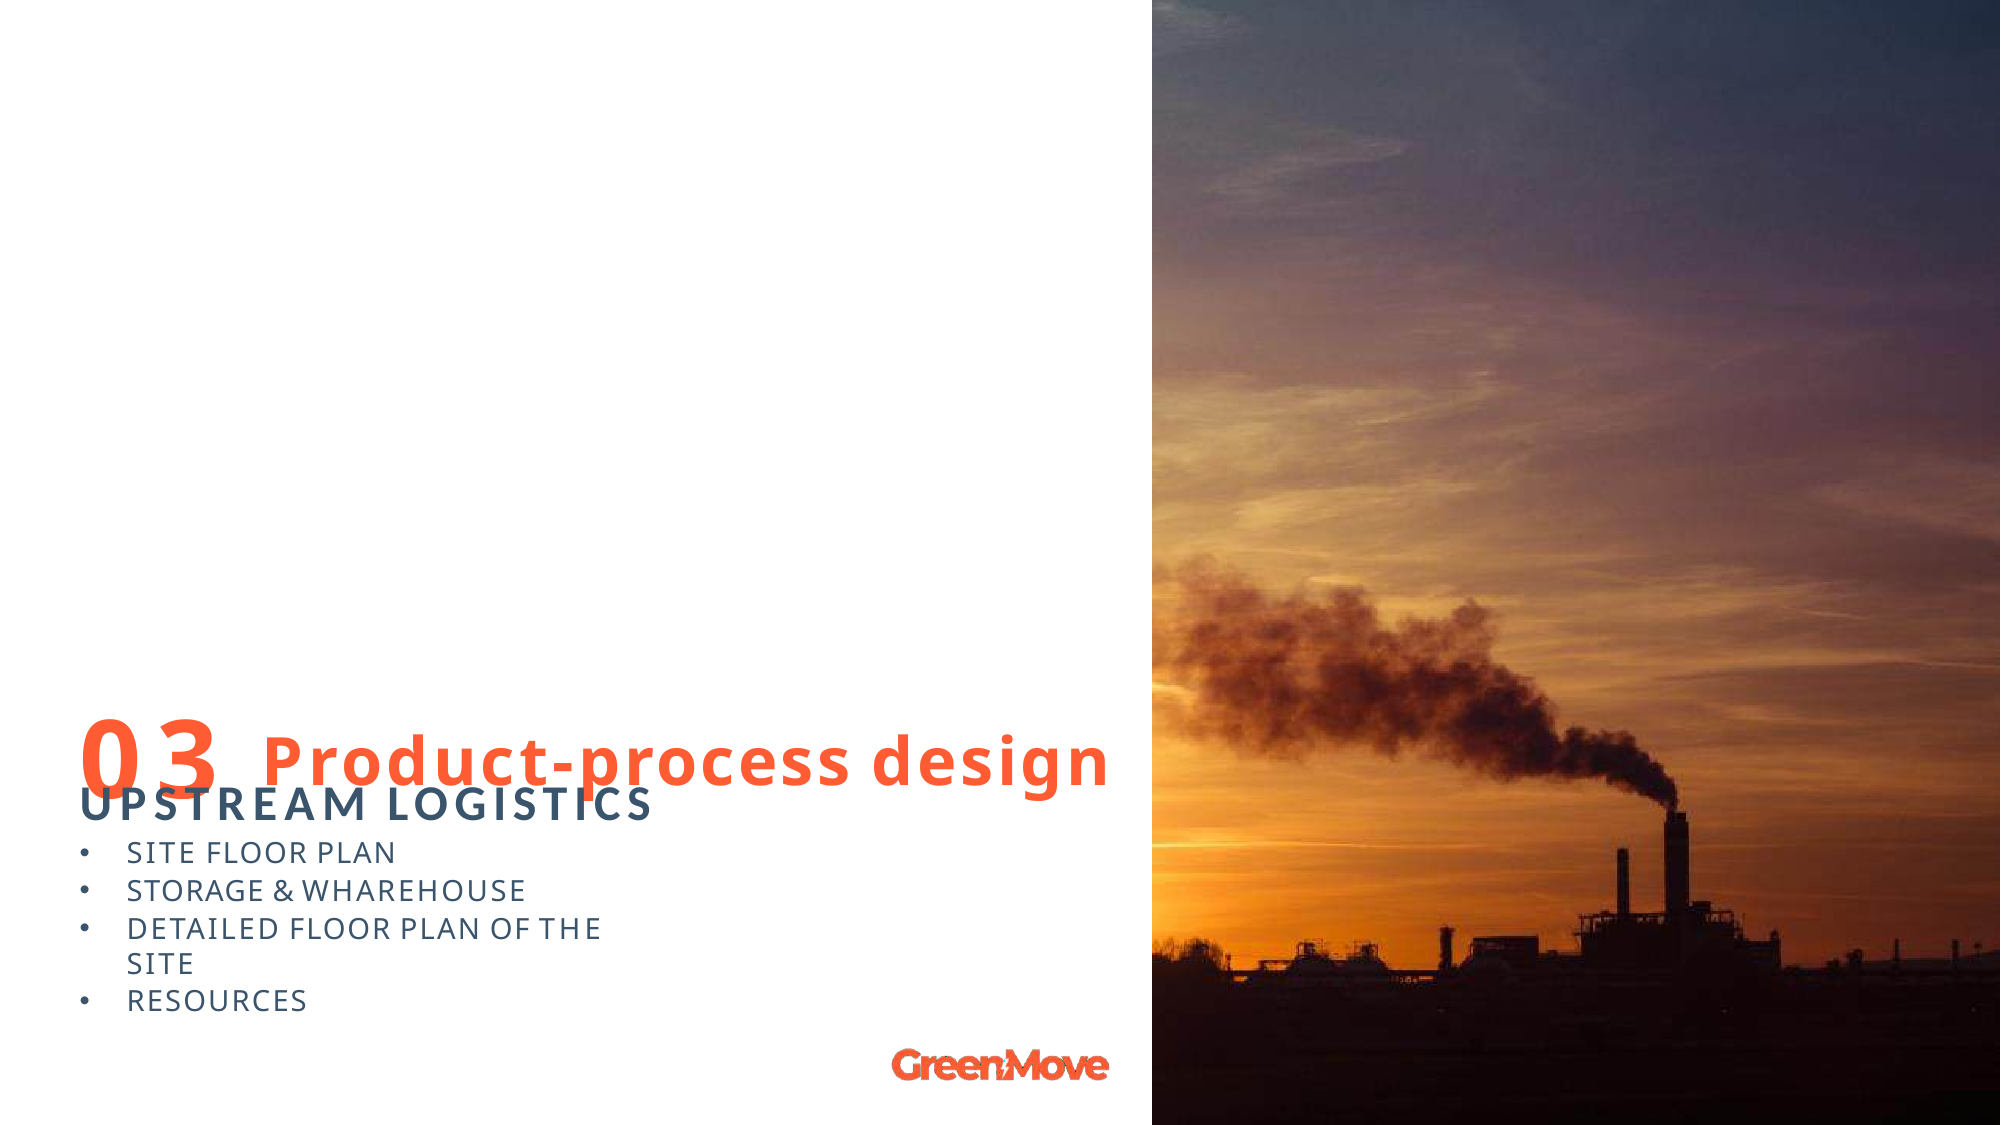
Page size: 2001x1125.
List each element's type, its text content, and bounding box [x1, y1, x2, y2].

picture [891, 1048, 1110, 1081]
text_box UPSTREAM LOGISTICS SITE FLOOR PLAN STORAGE & WHAREHOUSE DETAILED FLOOR PLAN OF THE SITE RESOURCES [77, 762, 672, 1018]
picture [1151, 0, 2000, 1125]
text_box 03 Product-process design [75, 595, 1116, 823]
